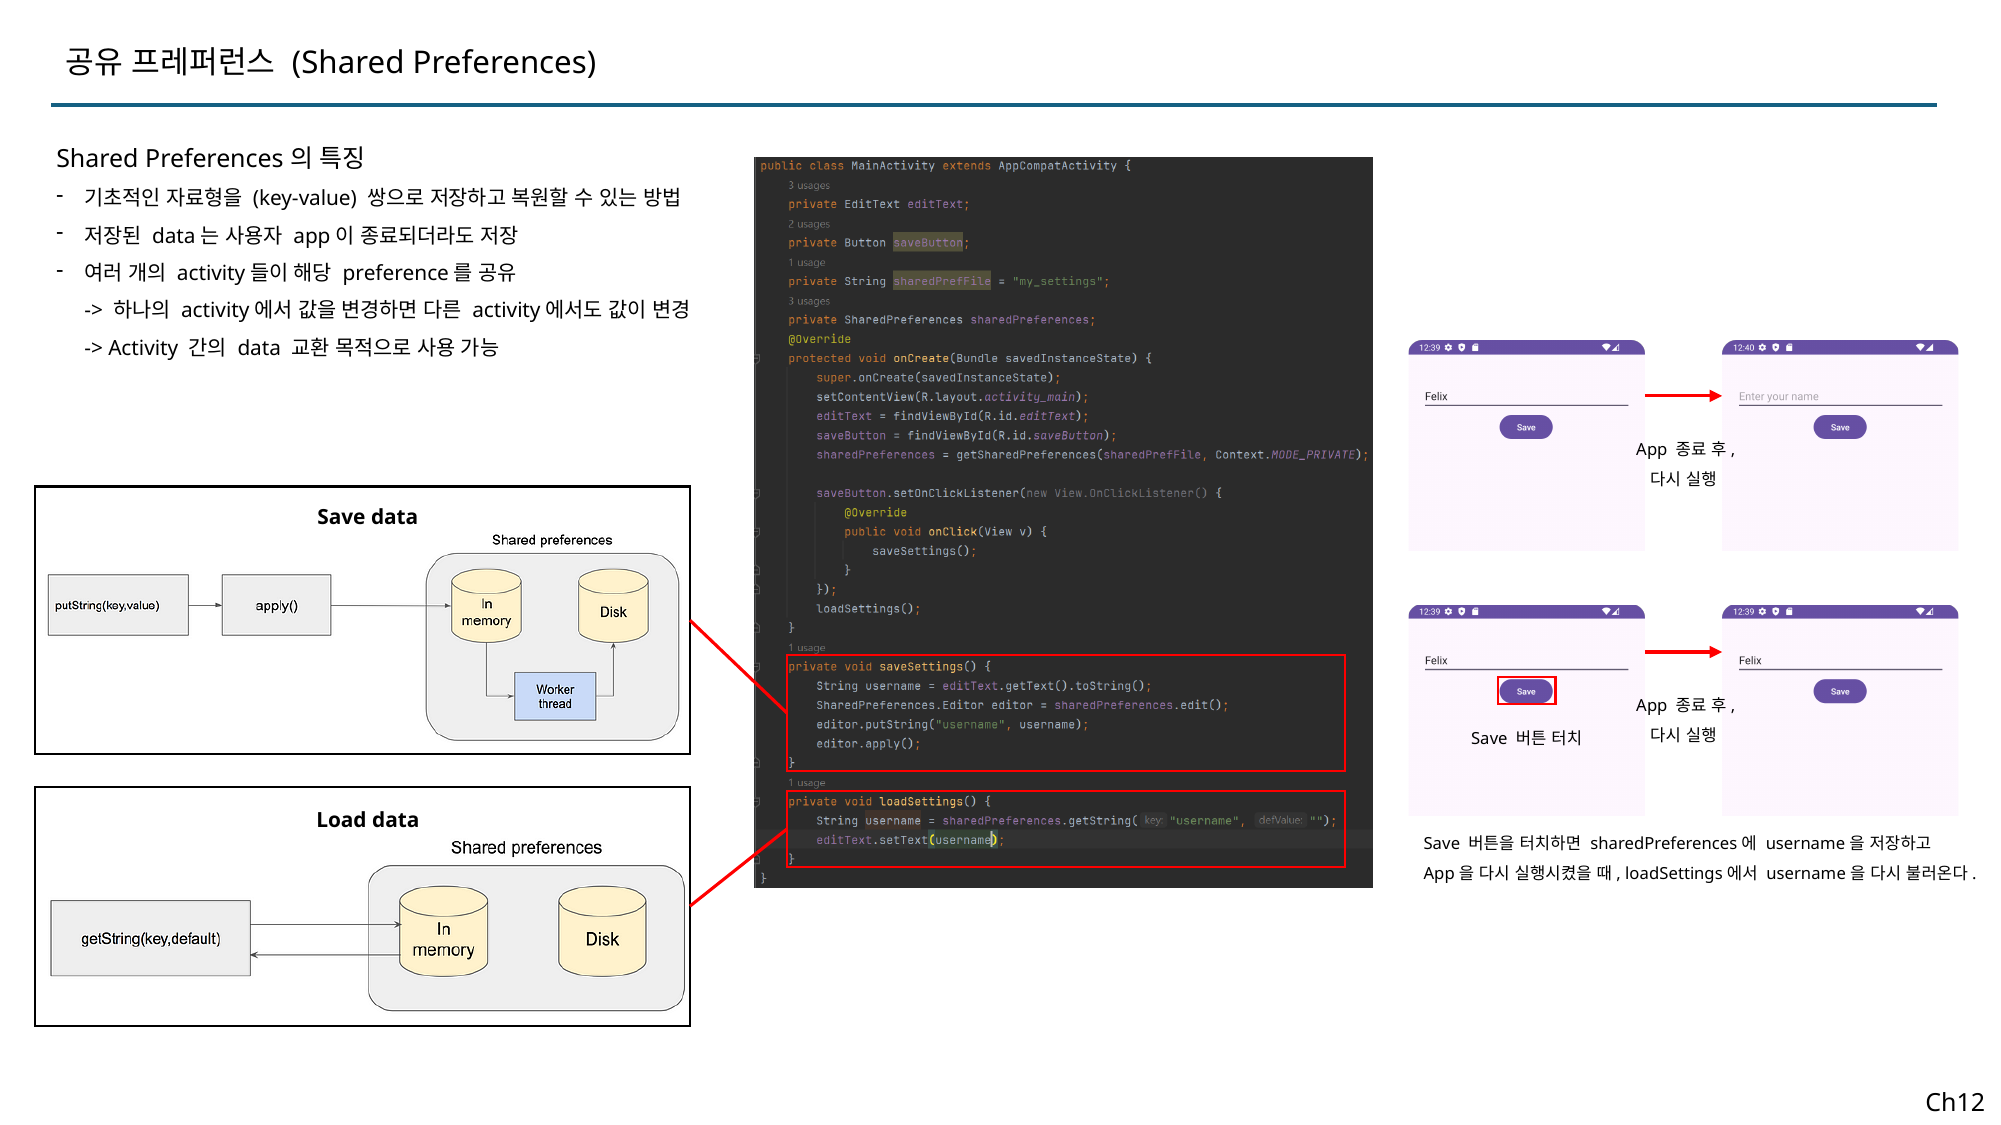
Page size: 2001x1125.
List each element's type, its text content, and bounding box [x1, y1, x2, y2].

text_box Shared Preferences의 특징 기초적인 자료형을 (key-value) 쌍으로 저장하고 복원할 수 있는 방법 저장된 data는 사용자 app이 종료되더라도 저장 여러 개의 activity들이 해당 preference를 공유 -> 하나의 activity에서 값을 변경하면 다른 activity에서도 값이 변경 -> Activity 간의 data 교환 목적으로 사용 가능 [41, 120, 770, 367]
picture [41, 827, 698, 1021]
text_box [33, 785, 691, 1027]
text_box Save 버튼을 터치하면 sharedPreferences에 username을 저장하고 App을 다시 실행시켰을 때, loadSettings에서 username을 다시 불러온다. [1408, 815, 2000, 890]
picture [1408, 604, 1646, 816]
picture [1408, 339, 1646, 551]
text_box 공유 프레퍼런스 (Shared Preferences) [50, 34, 697, 87]
text_box Ch12 [1883, 1079, 2000, 1125]
picture [753, 157, 1373, 888]
text_box App 종료 후, 다시 실행 [1646, 677, 1721, 753]
picture [41, 517, 688, 747]
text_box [689, 619, 788, 714]
picture [1721, 339, 1959, 551]
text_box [689, 828, 788, 907]
text_box [33, 485, 691, 756]
picture [1721, 604, 1959, 816]
text_box App 종료 후, 다시 실행 [1646, 421, 1721, 497]
